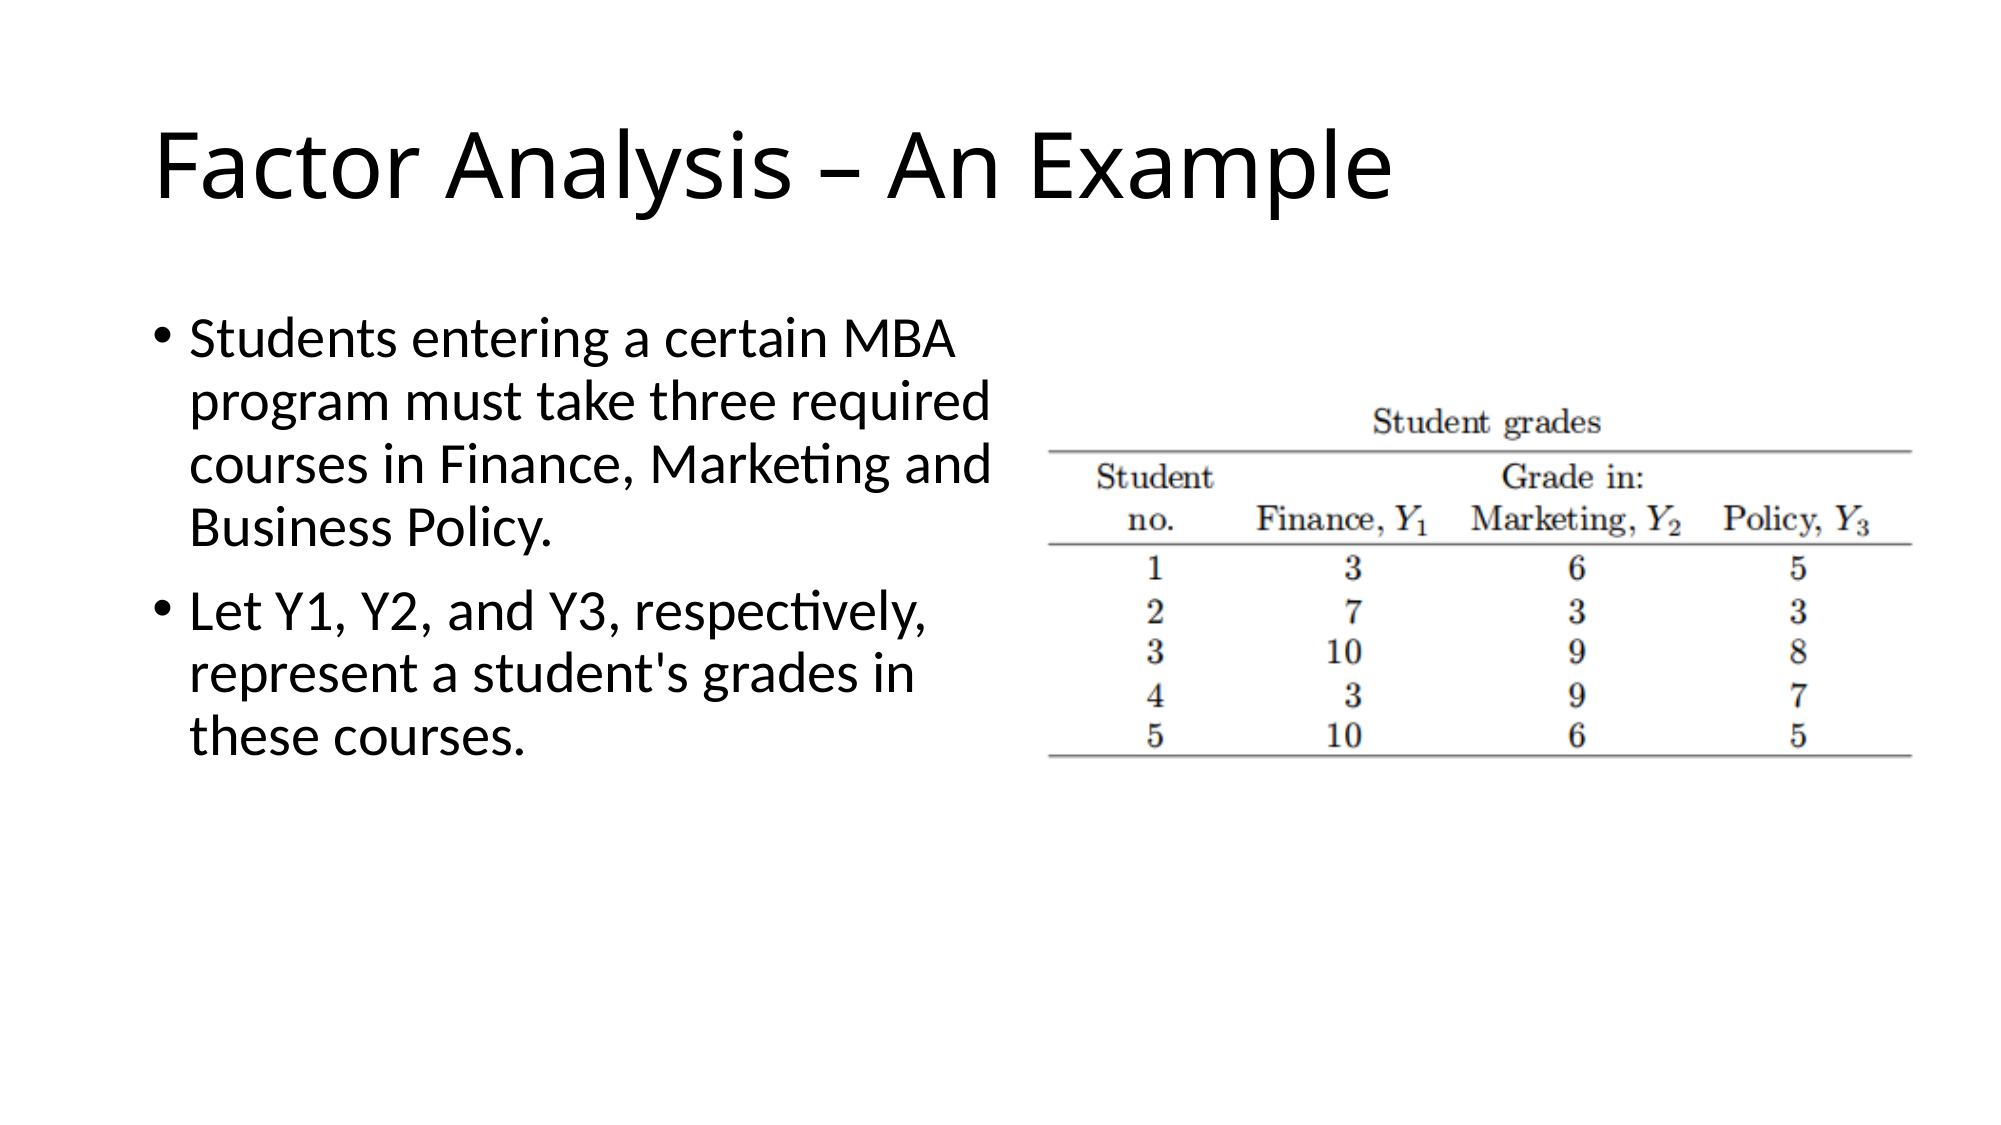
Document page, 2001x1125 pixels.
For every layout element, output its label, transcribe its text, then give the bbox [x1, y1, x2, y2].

list Students entering a certain MBA program must take three required courses in Finance, Marketing and Business Policy. Let Y1, Y2, and Y3, respectively, represent a student's grades in these courses. [137, 299, 1023, 1014]
title Factor Analysis – An Example [137, 59, 1863, 278]
picture [1022, 402, 1936, 785]
